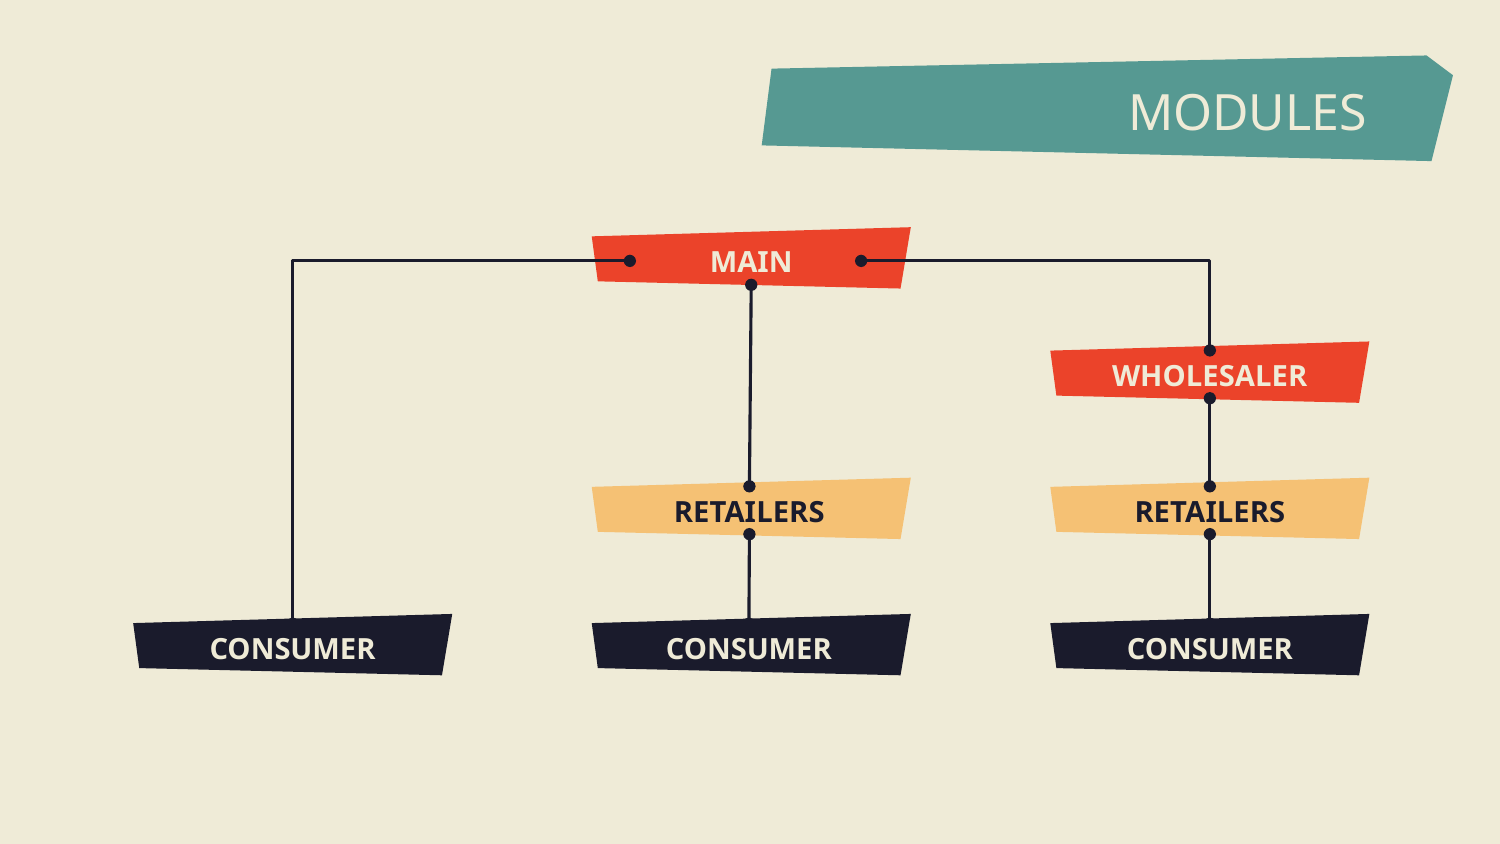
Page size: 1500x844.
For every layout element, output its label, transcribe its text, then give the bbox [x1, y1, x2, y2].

text_box [635, 482, 744, 486]
text_box CONSUMER [603, 623, 895, 672]
text_box CONSUMER [146, 623, 439, 672]
text_box [133, 618, 287, 669]
text_box RETAILERS [635, 486, 896, 535]
text_box [1050, 618, 1205, 669]
text_box WHOLESALER [1063, 350, 1356, 399]
text_box [593, 633, 603, 669]
text_box [1051, 360, 1063, 396]
text_box [755, 613, 911, 676]
text_box [1050, 486, 1063, 533]
text_box CONSUMER [1063, 623, 1356, 672]
title MODULES [121, 65, 1382, 161]
text_box [635, 618, 743, 623]
text_box RETAILERS [1063, 486, 1356, 535]
text_box [756, 477, 911, 540]
text_box MAIN [629, 236, 873, 285]
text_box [292, 260, 631, 624]
text_box [951, 55, 1453, 162]
text_box [1079, 482, 1204, 486]
text_box [303, 633, 450, 676]
text_box [1215, 613, 1370, 676]
text_box [591, 227, 911, 259]
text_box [860, 260, 1211, 351]
text_box [1214, 341, 1370, 403]
text_box [1215, 477, 1370, 540]
